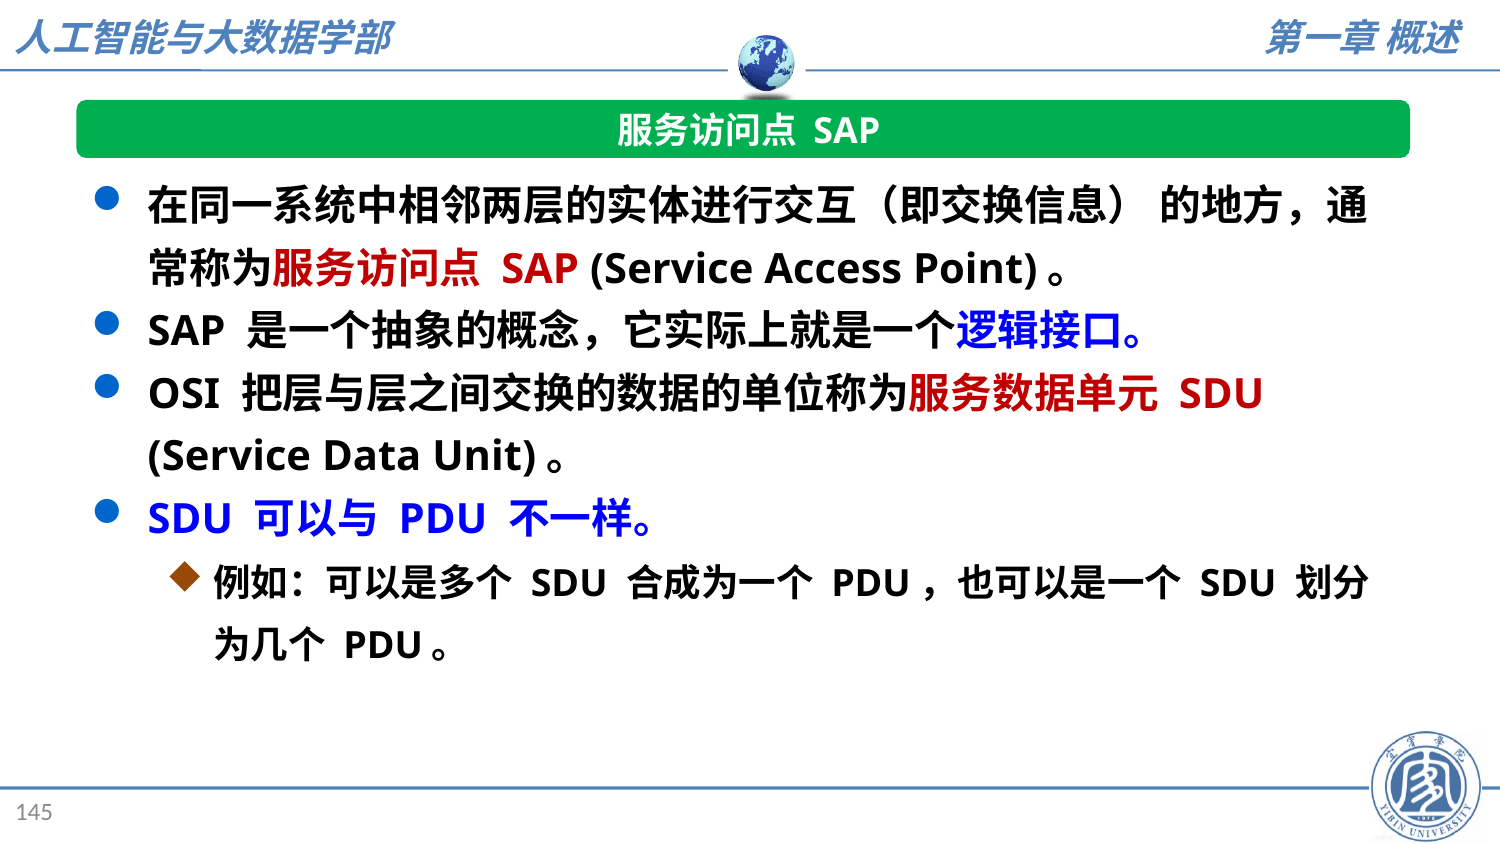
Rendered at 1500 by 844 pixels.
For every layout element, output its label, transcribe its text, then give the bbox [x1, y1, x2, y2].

picture [736, 33, 796, 99]
list 服务访问点 SAP [204, 99, 1293, 158]
slide_number 145 [0, 787, 350, 833]
list 在同一系统中相邻两层的实体进行交互（即交换信息） 的地方，通常称为服务访问点 SAP (Service Access Point)。 SAP 是一个抽象的概念，它实际上就是一个逻辑接口。 OSI 把层与层之间交换的数据的单位称为服务数据单元 SDU (Service Data Unit)。 SDU 可以与 PDU 不一样。 例如：可以是多个 SDU 合成为一个 PDU，也可以是一个 SDU 划分为几个 PDU。 [76, 159, 1410, 716]
